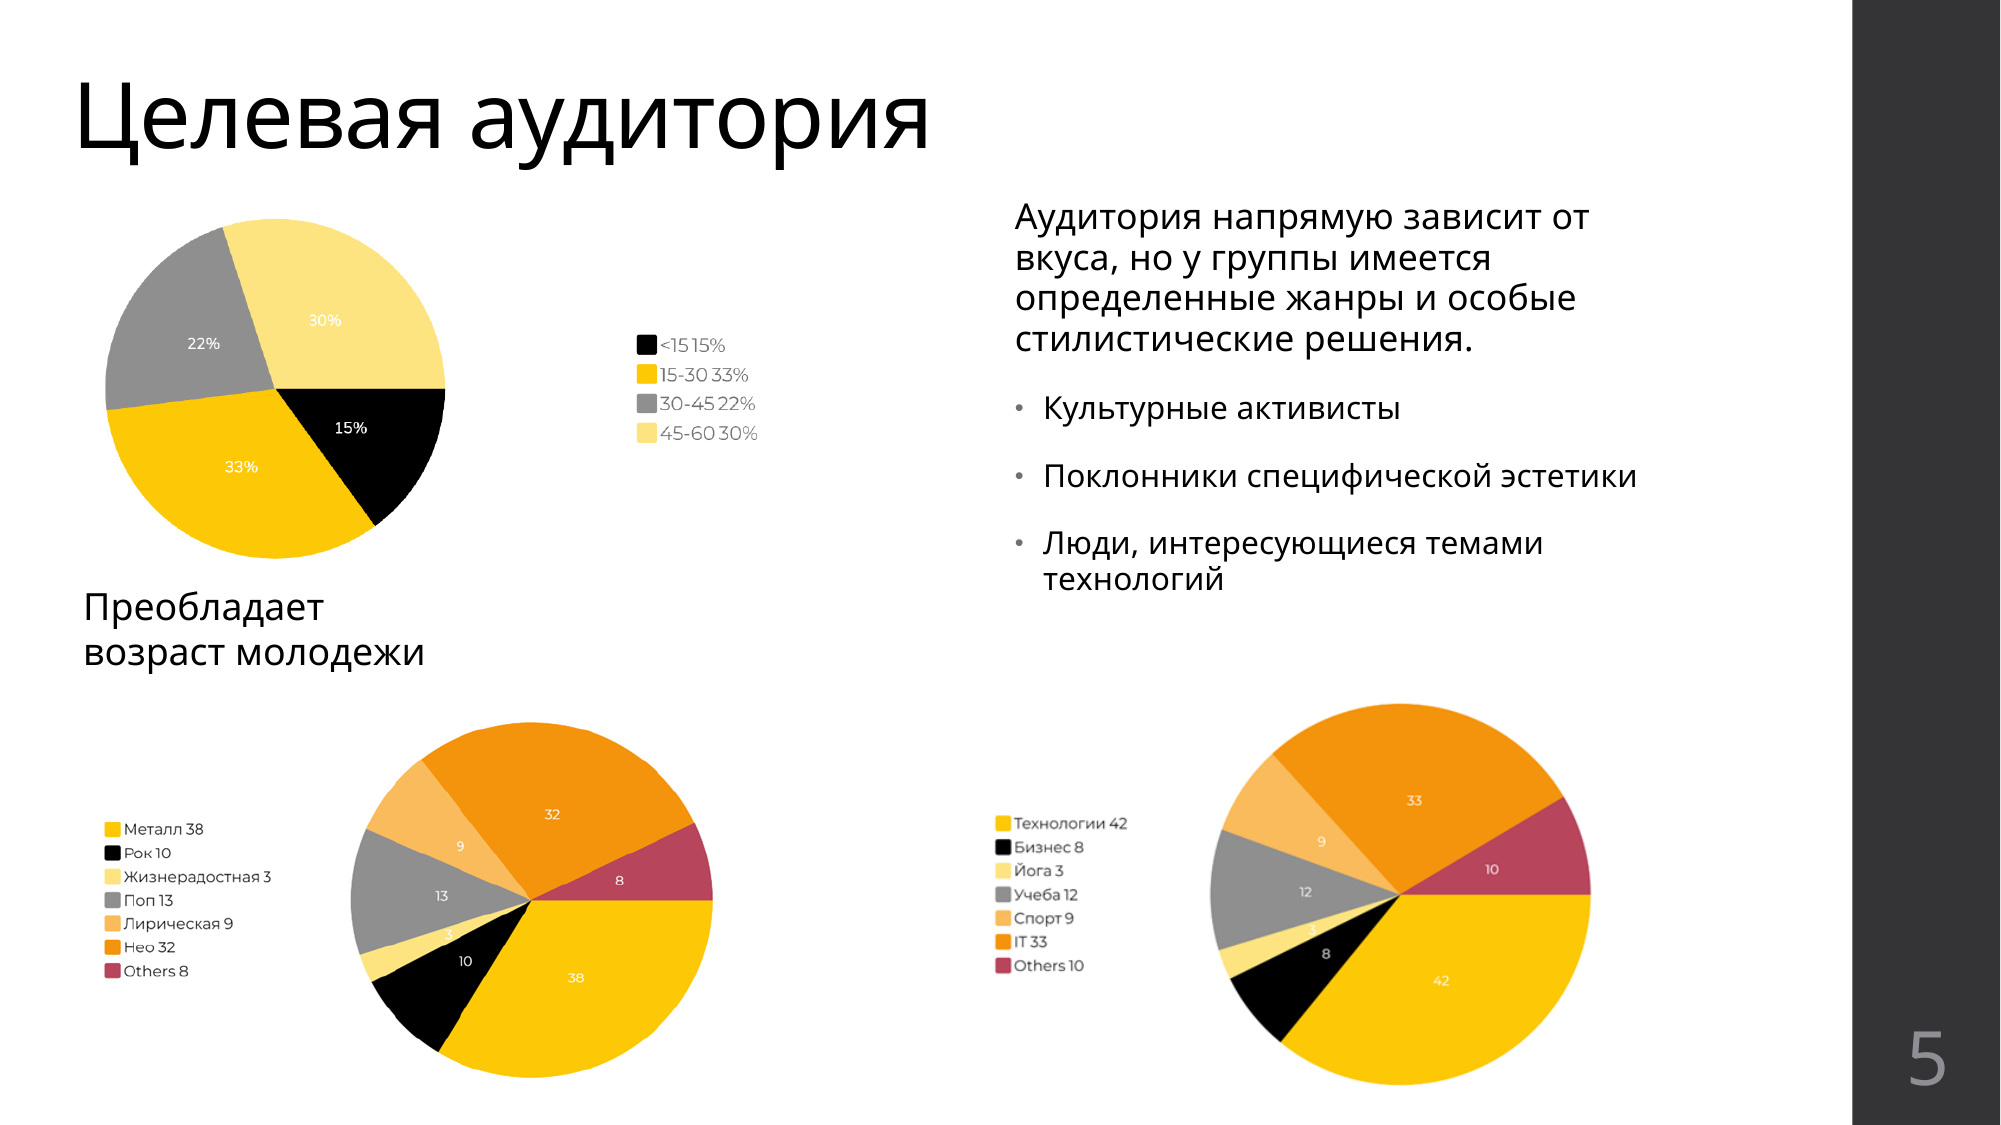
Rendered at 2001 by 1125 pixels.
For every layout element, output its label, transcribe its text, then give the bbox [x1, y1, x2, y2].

picture [67, 699, 723, 1100]
title Целевая аудитория [57, 0, 1648, 176]
text_box Преобладает возраст молодежи [68, 575, 479, 681]
picture [68, 188, 764, 563]
list Аудитория напрямую зависит от вкуса, но у группы имеется определенные жанры и особые стилистические решения. Культурные активисты Поклонники специфической эстетики Люди, интересующиеся темами технологий [999, 189, 1657, 645]
slide_number 5 [1852, 1012, 2000, 1110]
picture [982, 673, 1619, 1110]
